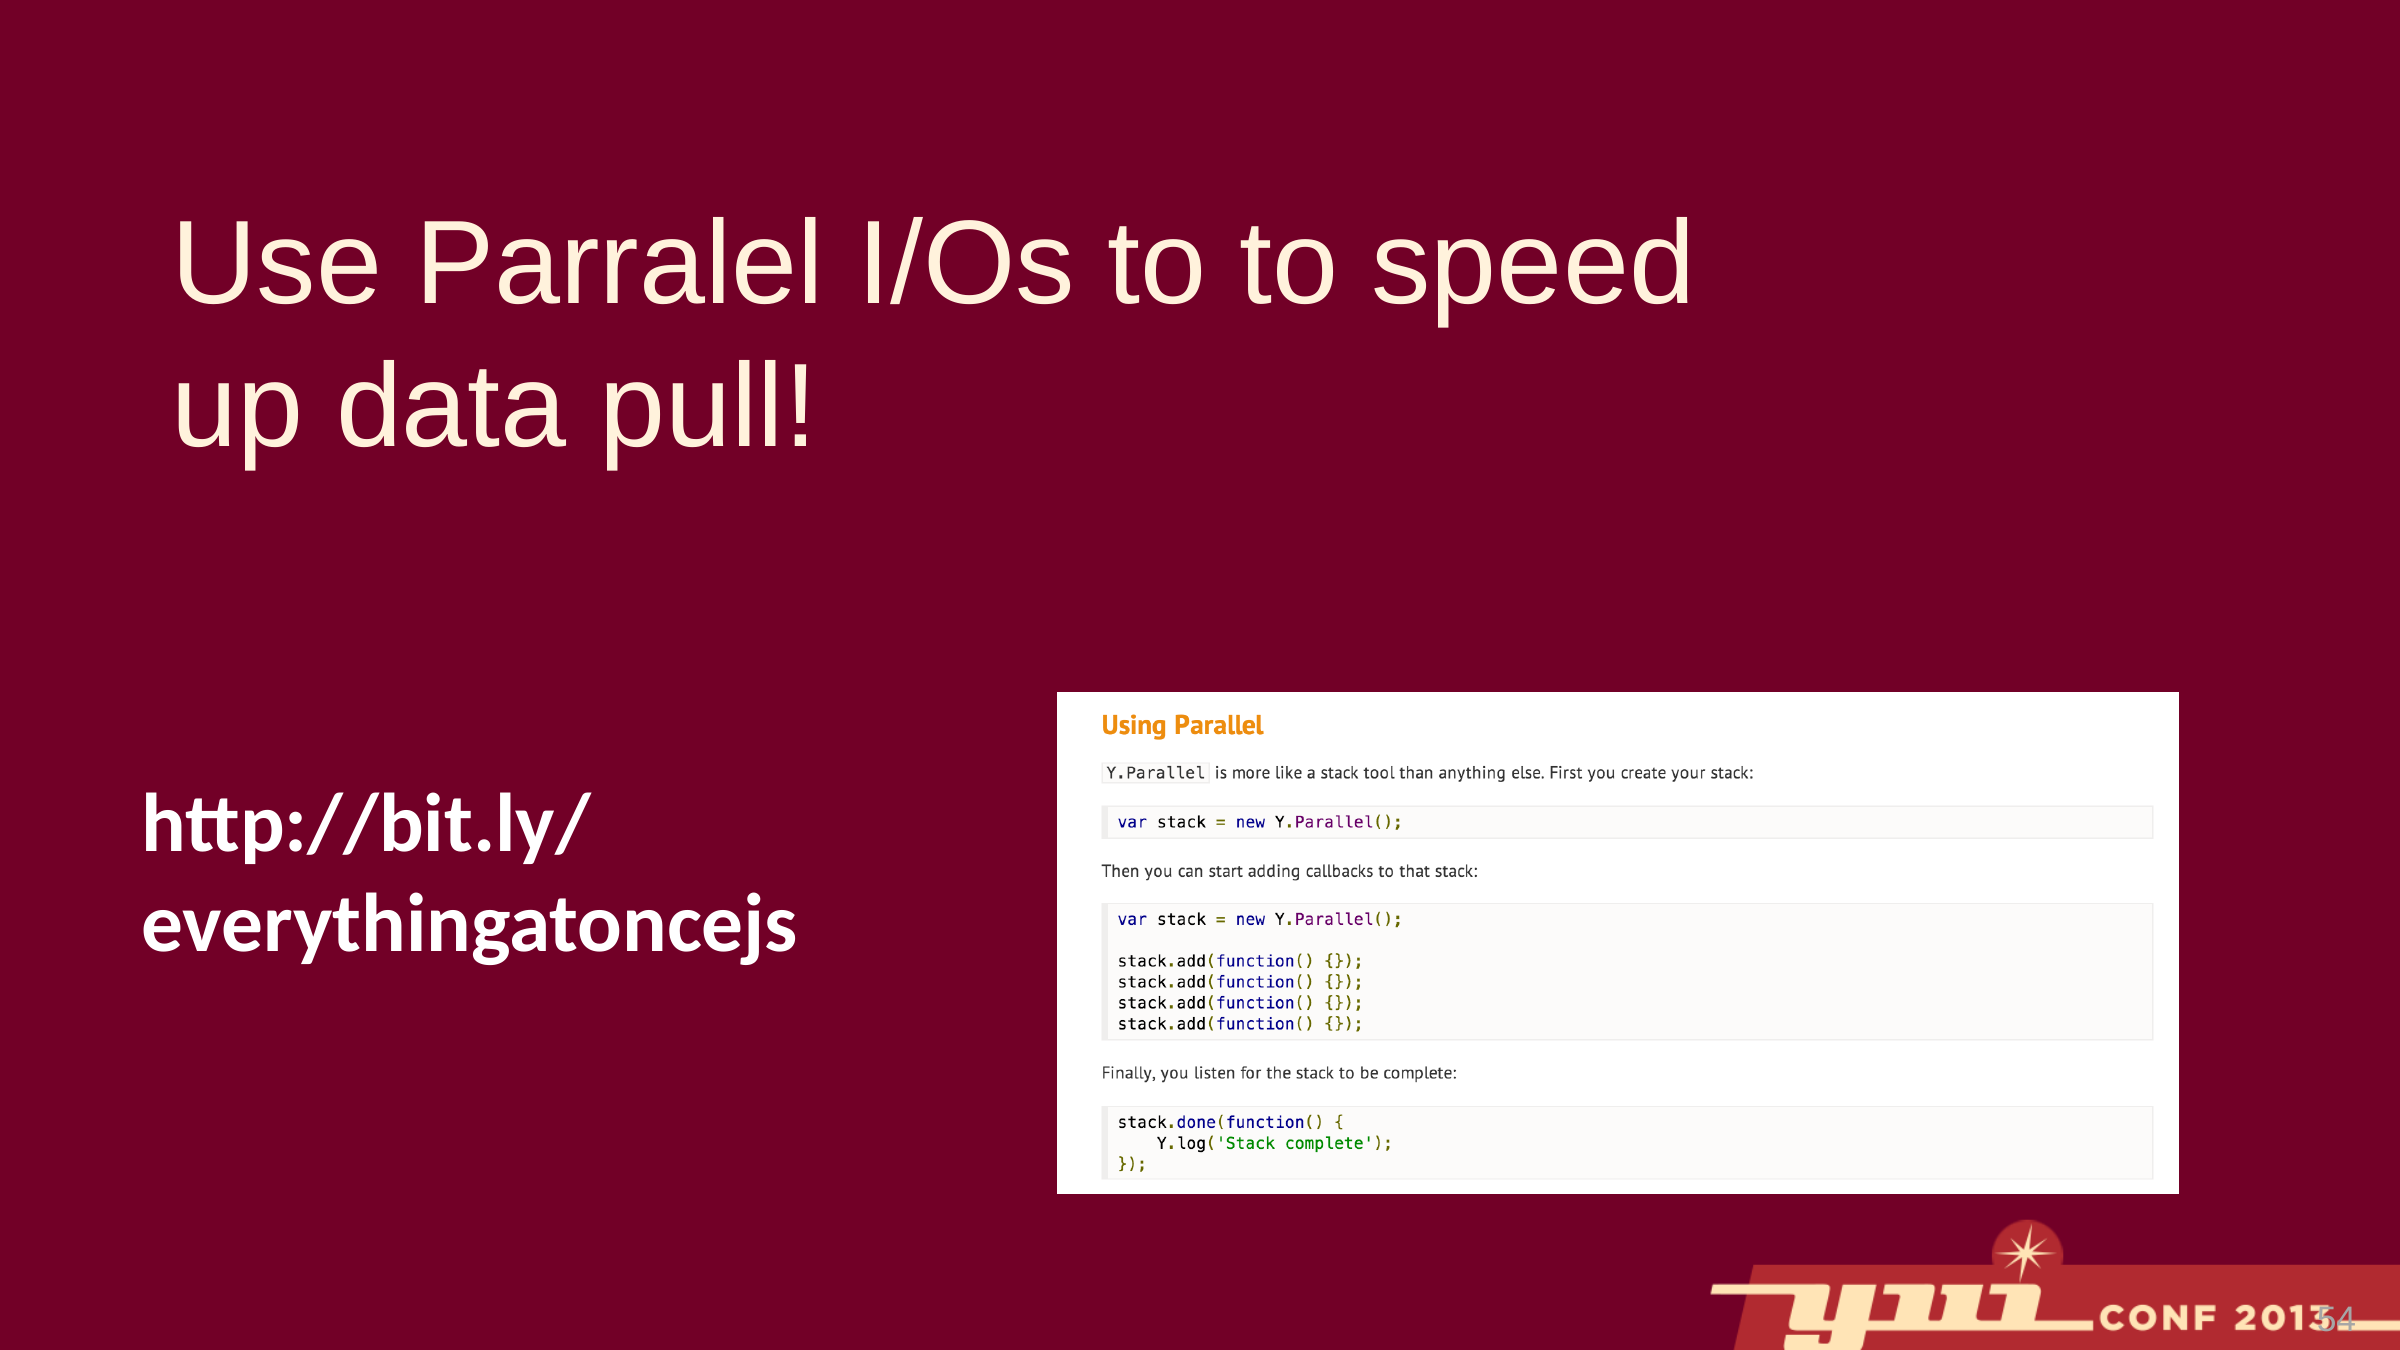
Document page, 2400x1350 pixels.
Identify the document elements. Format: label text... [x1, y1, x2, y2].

picture [0, 0, 2400, 1350]
text_box http://bit.ly/everythingatoncejs [126, 761, 901, 976]
slide_number 54 [1817, 1281, 2378, 1350]
title Use Parralel I/Os to to speed up data pull! [149, 130, 1732, 525]
